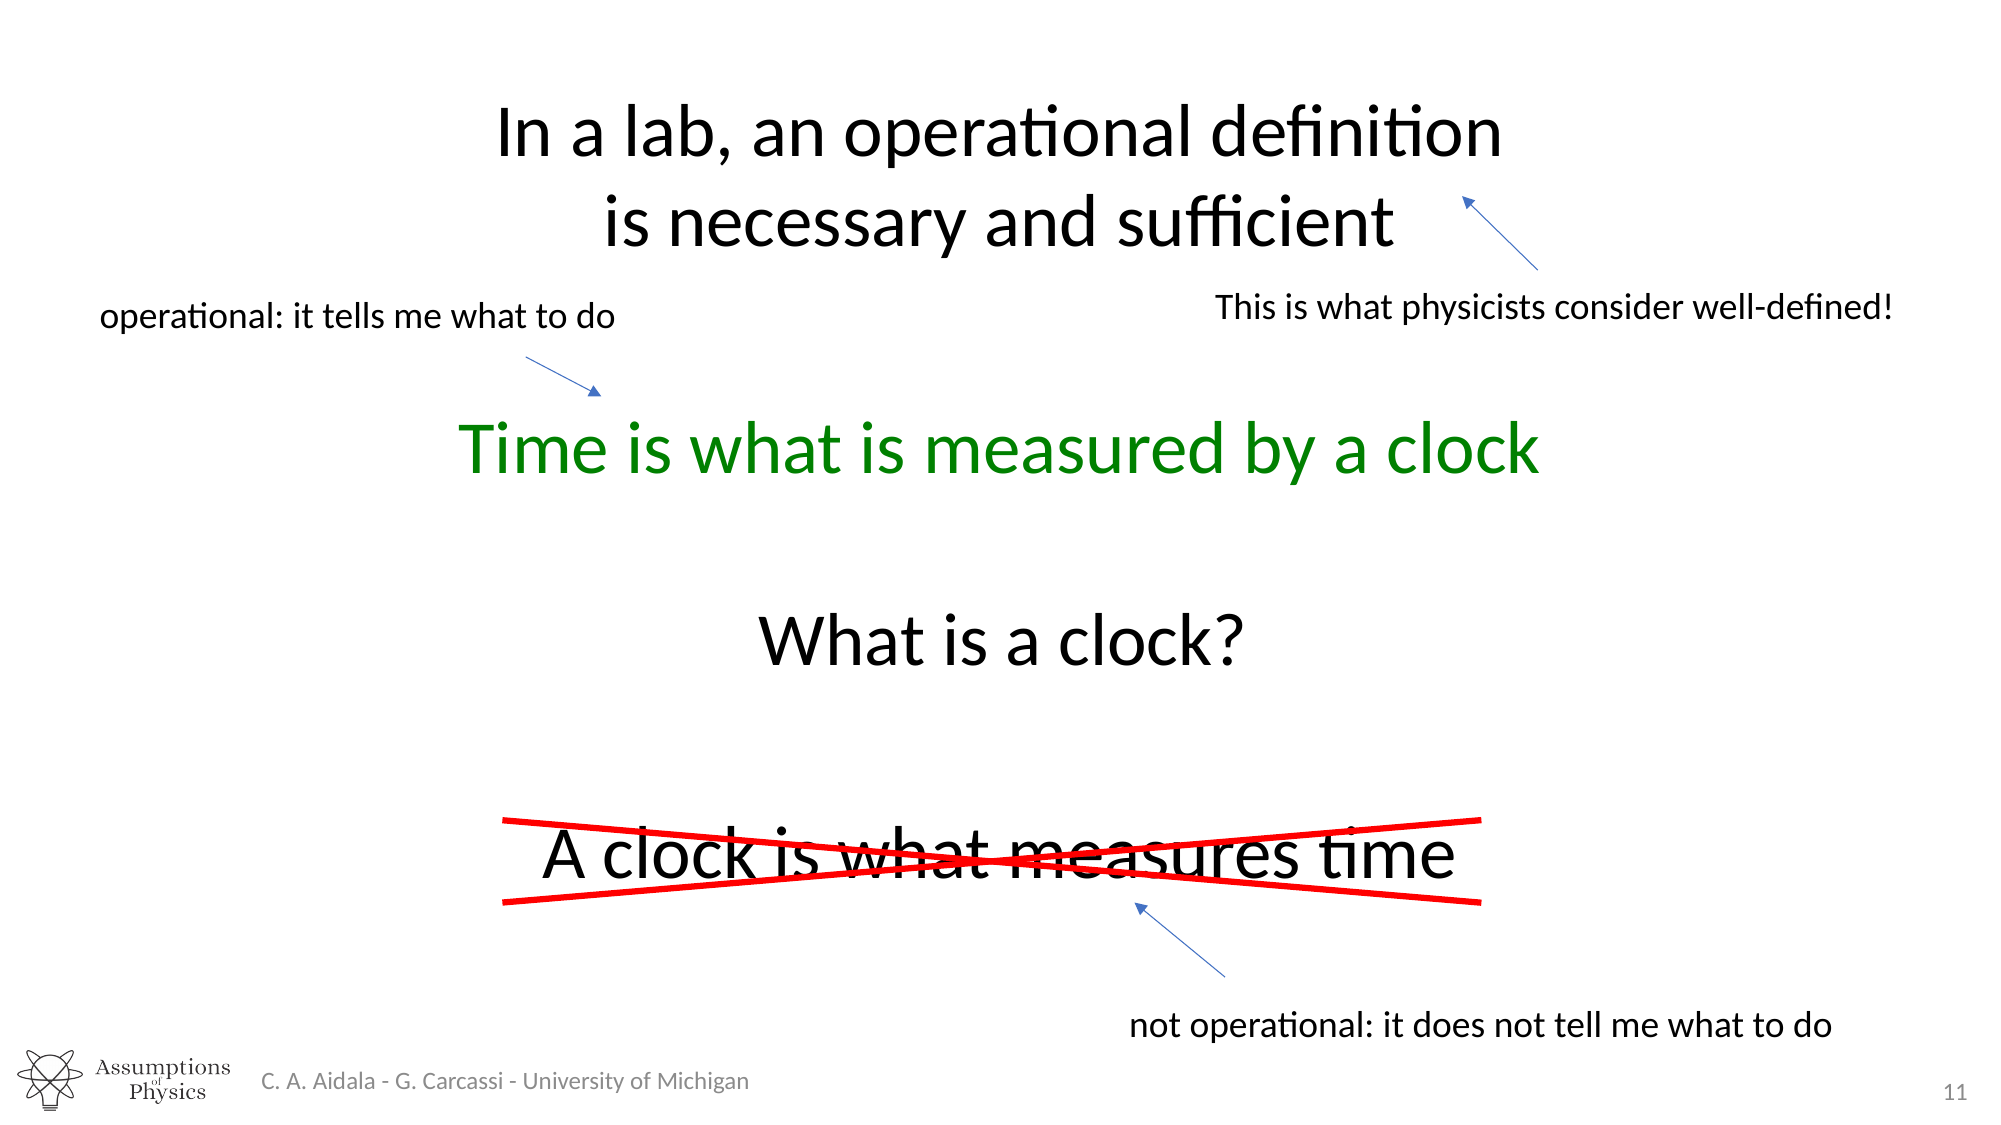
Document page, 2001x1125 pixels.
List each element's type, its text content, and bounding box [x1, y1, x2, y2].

text_box What is a clock? [3, 582, 2000, 688]
text_box not operational: it does not tell me what to do [1114, 992, 1849, 1052]
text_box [502, 820, 1482, 903]
text_box Time is what is measured by a clock [0, 390, 2000, 496]
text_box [1134, 902, 1226, 978]
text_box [525, 356, 602, 397]
picture [17, 1050, 83, 1111]
text_box In a lab, an operational definition is necessary and sufficient [0, 73, 2000, 269]
text_box A clock is what measures time [0, 796, 2000, 902]
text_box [1462, 196, 1538, 271]
picture [95, 1058, 230, 1104]
footer C. A. Aidala - G. Carcassi - University of Michigan [246, 1049, 1226, 1110]
text_box This is what physicists consider well-defined! [1200, 274, 1910, 335]
text_box operational: it tells me what to do [84, 283, 632, 344]
slide_number 11 [1891, 1072, 1983, 1110]
